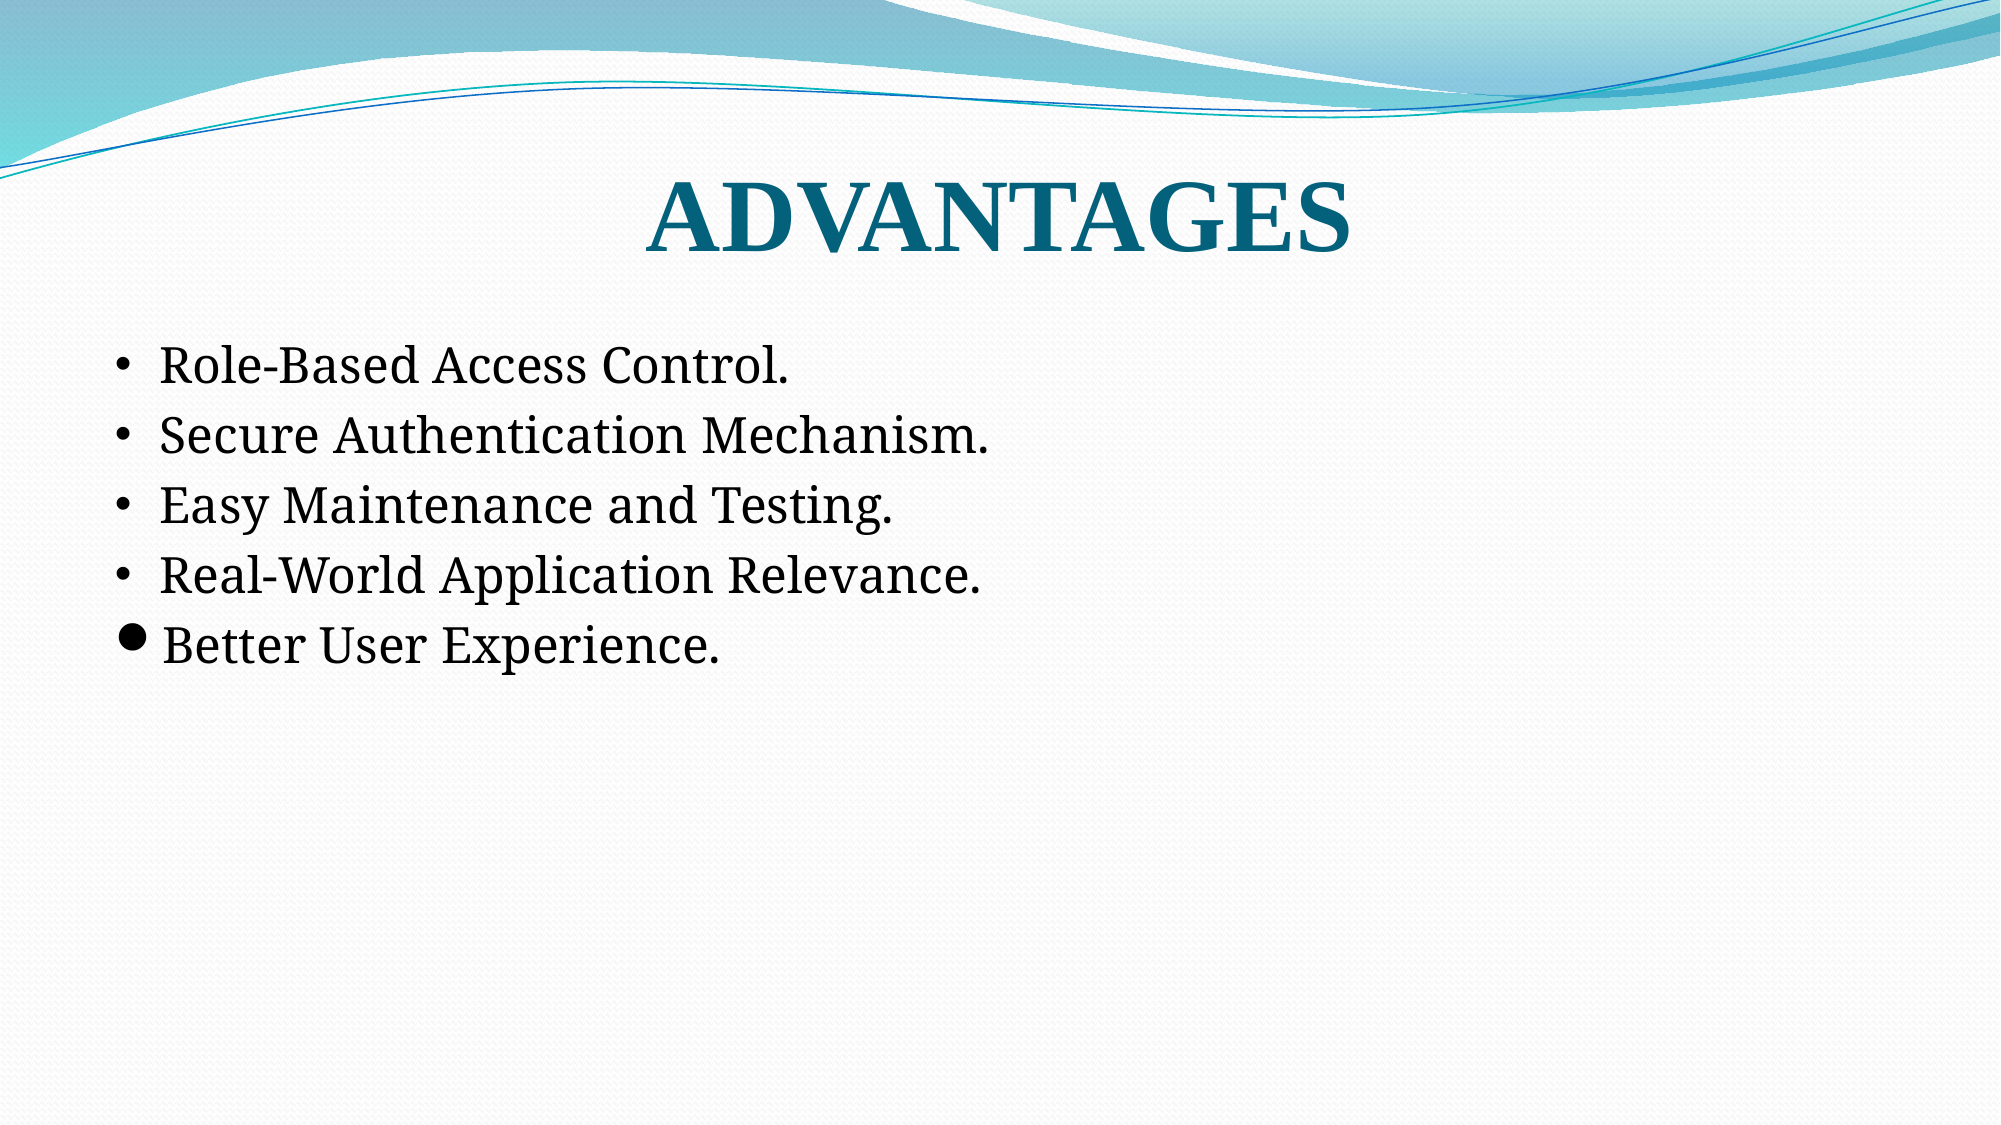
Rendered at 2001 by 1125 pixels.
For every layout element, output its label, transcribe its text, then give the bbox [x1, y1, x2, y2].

title ADVANTAGES [99, 115, 1900, 256]
list Role-Based Access Control. Secure Authentication Mechanism. Easy Maintenance and Testing. Real-World Application Relevance. Better User Experience. [99, 256, 1900, 1038]
